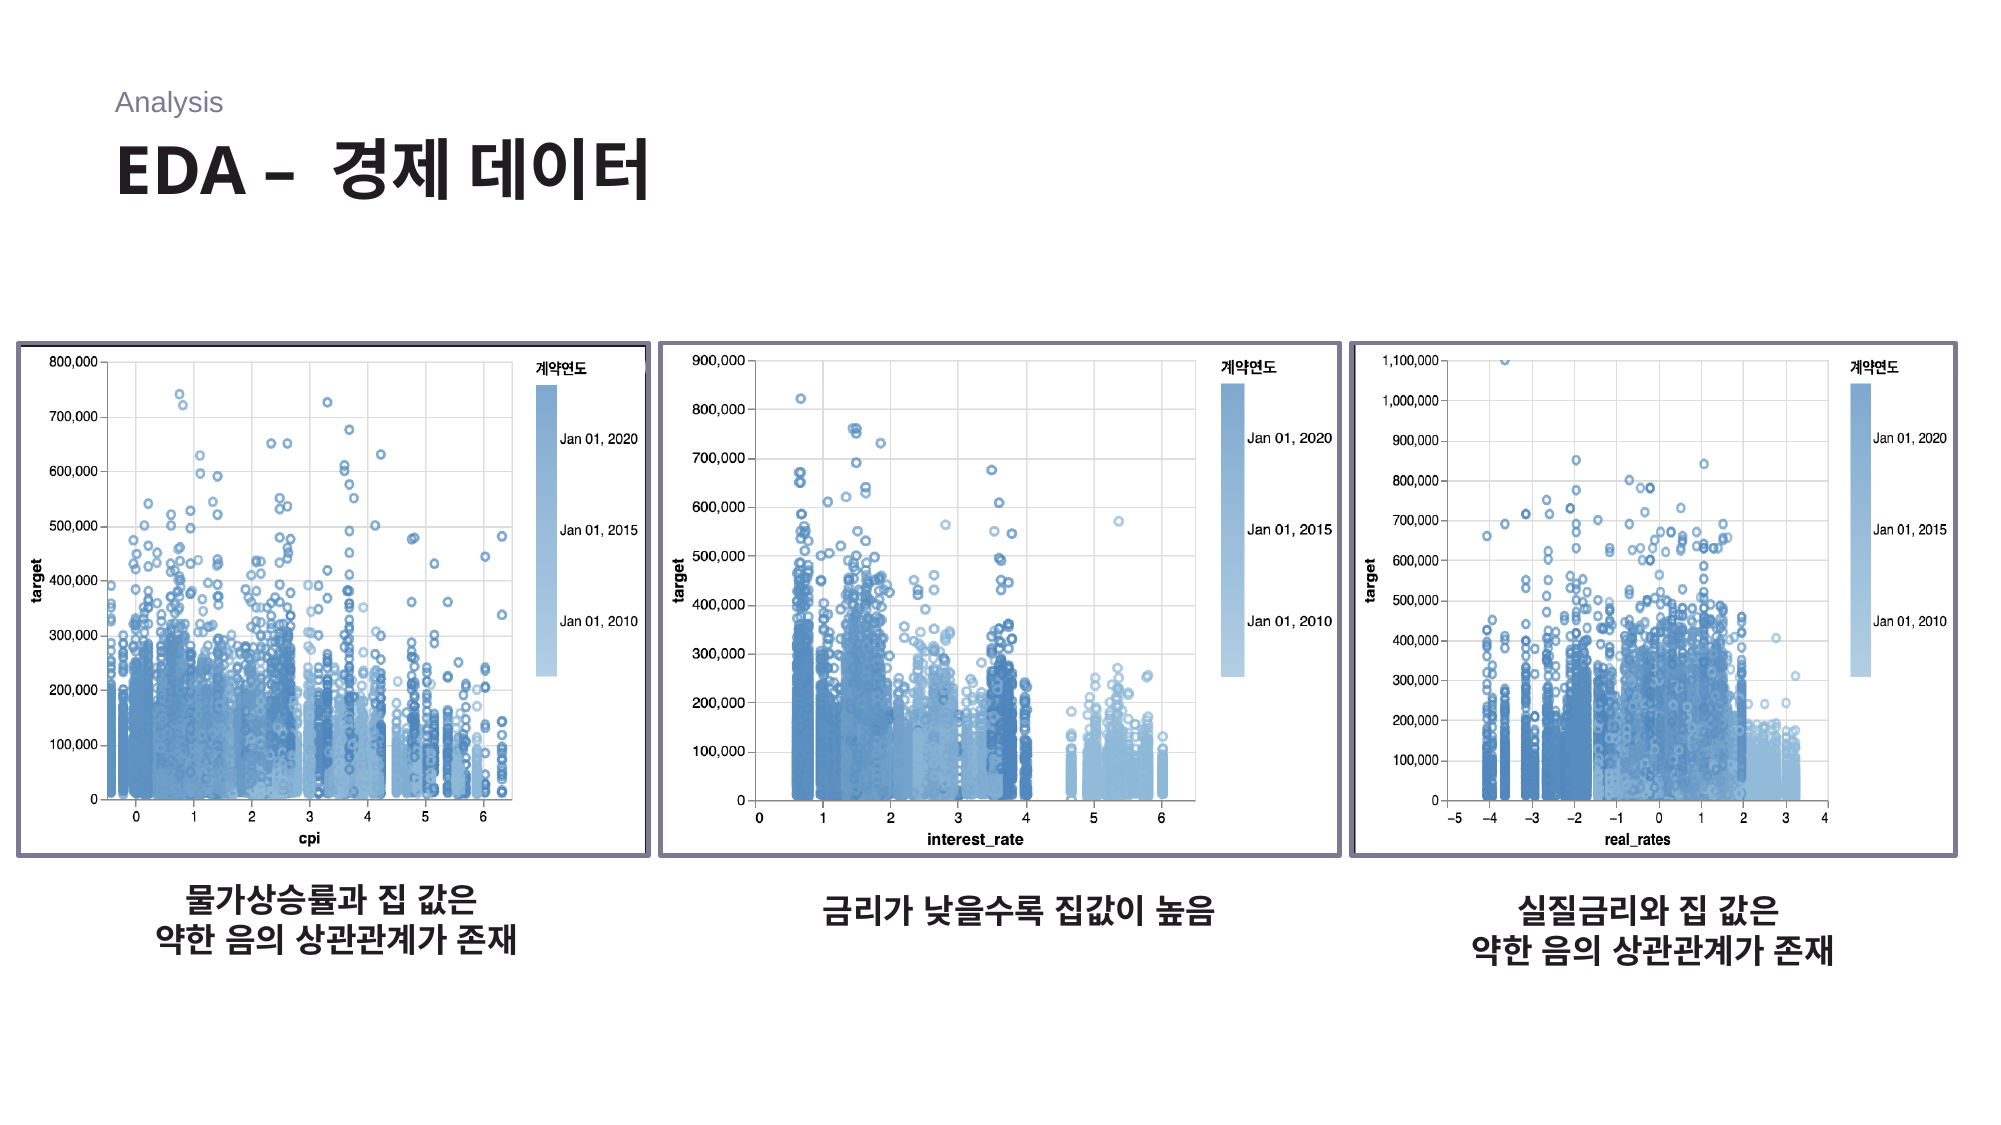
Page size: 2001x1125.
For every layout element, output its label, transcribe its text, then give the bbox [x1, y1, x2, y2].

text_box 물가상승률과 집 값은 약한 음의 상관관계가 존재 [99, 864, 574, 975]
picture [20, 345, 647, 854]
picture [662, 345, 1338, 854]
title EDA – 경제 데이터 [99, 107, 1900, 238]
text_box 실질금리와 집 값은 약한 음의 상관관계가 존재 [1392, 875, 1915, 985]
picture [1353, 345, 1954, 854]
text_box 금리가 낮을수록 집값이 높음 [807, 875, 1235, 945]
text_box Analysis [99, 75, 1000, 107]
